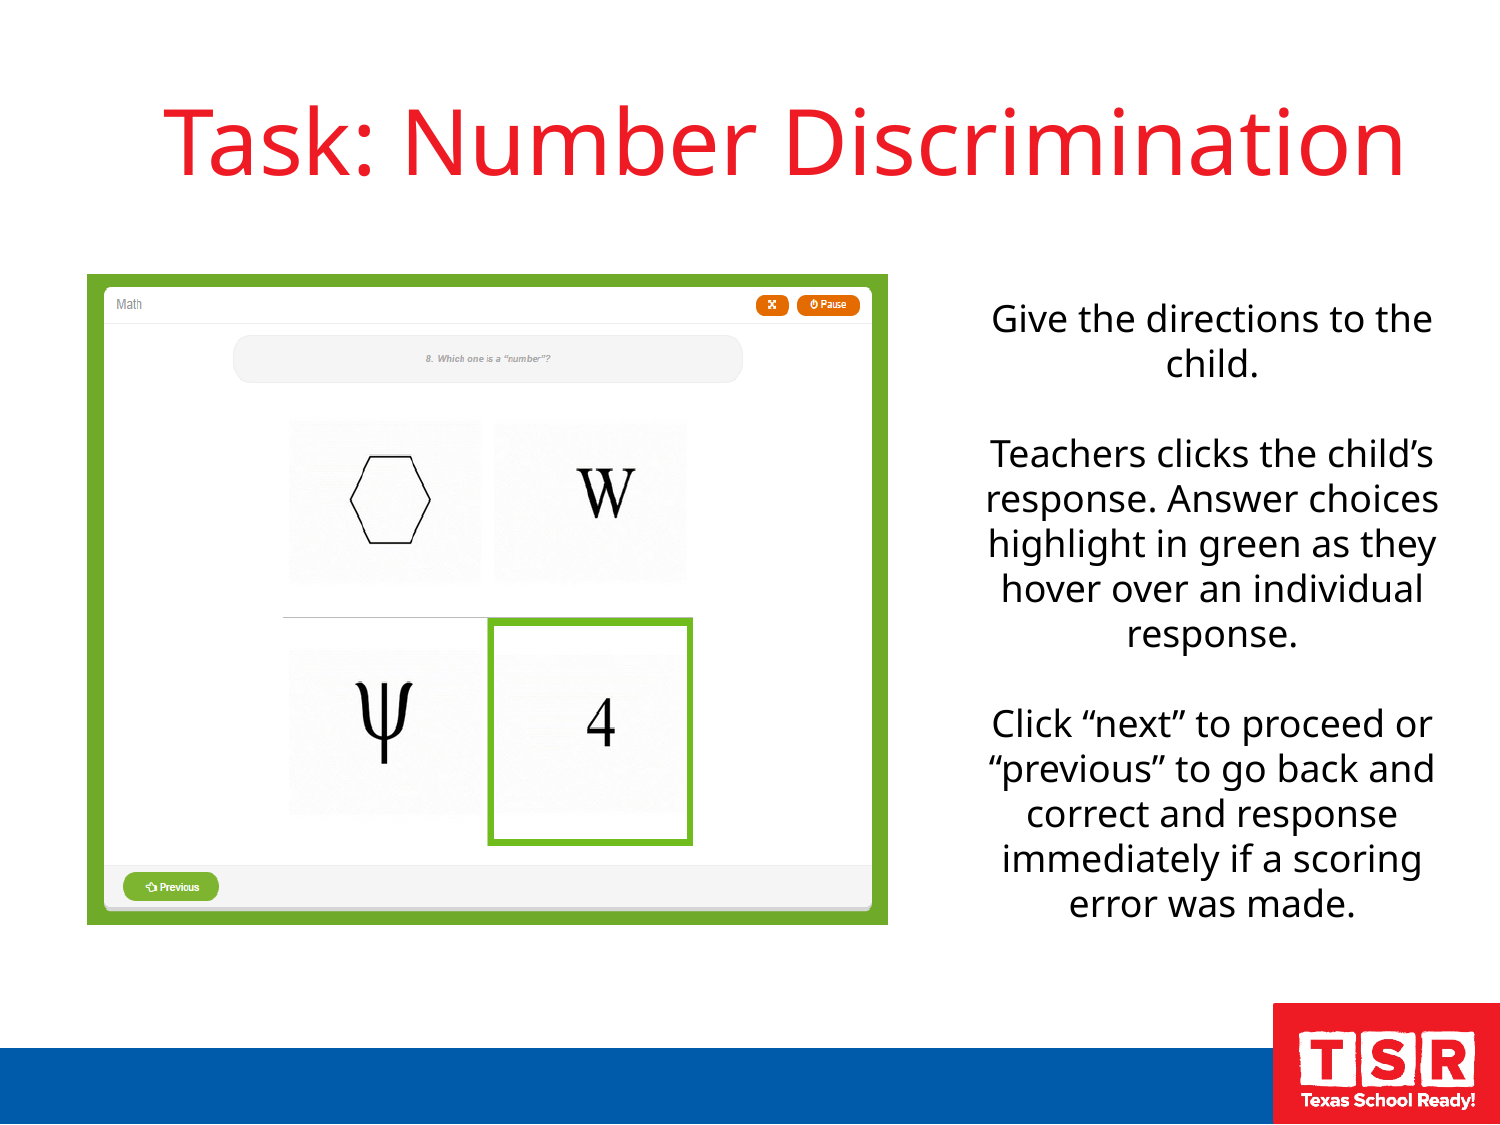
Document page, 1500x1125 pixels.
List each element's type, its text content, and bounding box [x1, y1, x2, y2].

title Task: Number Discrimination [75, 45, 1425, 233]
picture [87, 274, 888, 926]
text_box Give the directions to the child. Teachers clicks the child’s response. Answer choices highlight in green as they hover over an individual response. Click “next” to proceed or “previous” to go back and correct and response immediately if a scoring error was made. [949, 287, 1475, 933]
picture [1299, 1031, 1475, 1110]
